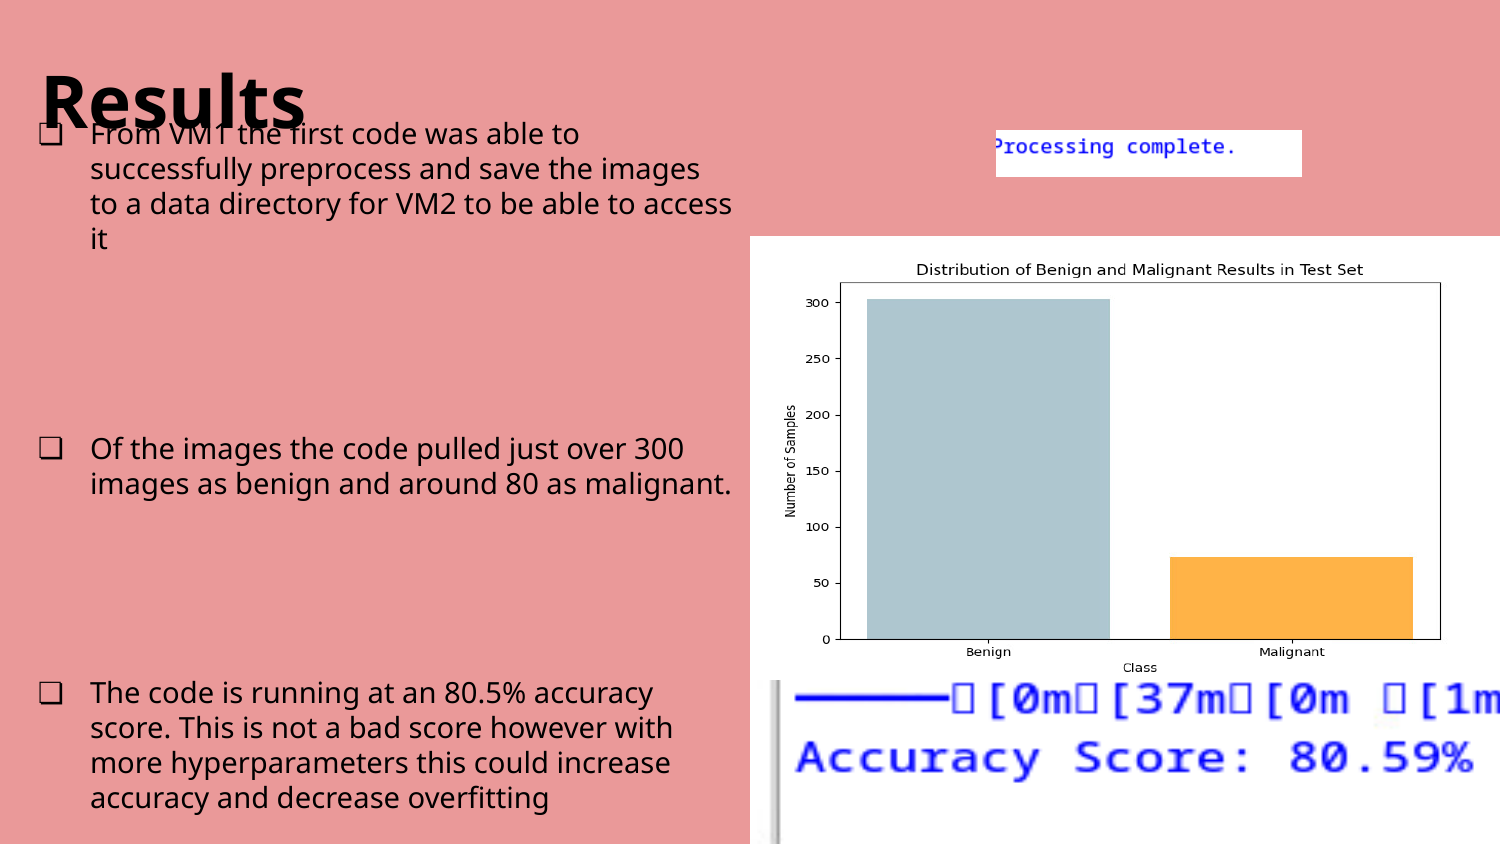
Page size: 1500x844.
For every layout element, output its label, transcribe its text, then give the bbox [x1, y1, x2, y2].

title From VM1 the first code was able to successfully preprocess and save the images to a data directory for VM2 to be able to access it Of the images the code pulled just over 300 images as benign and around 80 as malignant. The code is running at an 80.5% accuracy score. This is not a bad score however with more hyperparameters this could increase accuracy and decrease overfitting [0, 121, 750, 844]
picture [749, 229, 1500, 844]
list Results [25, 27, 927, 131]
picture [989, 130, 1303, 177]
